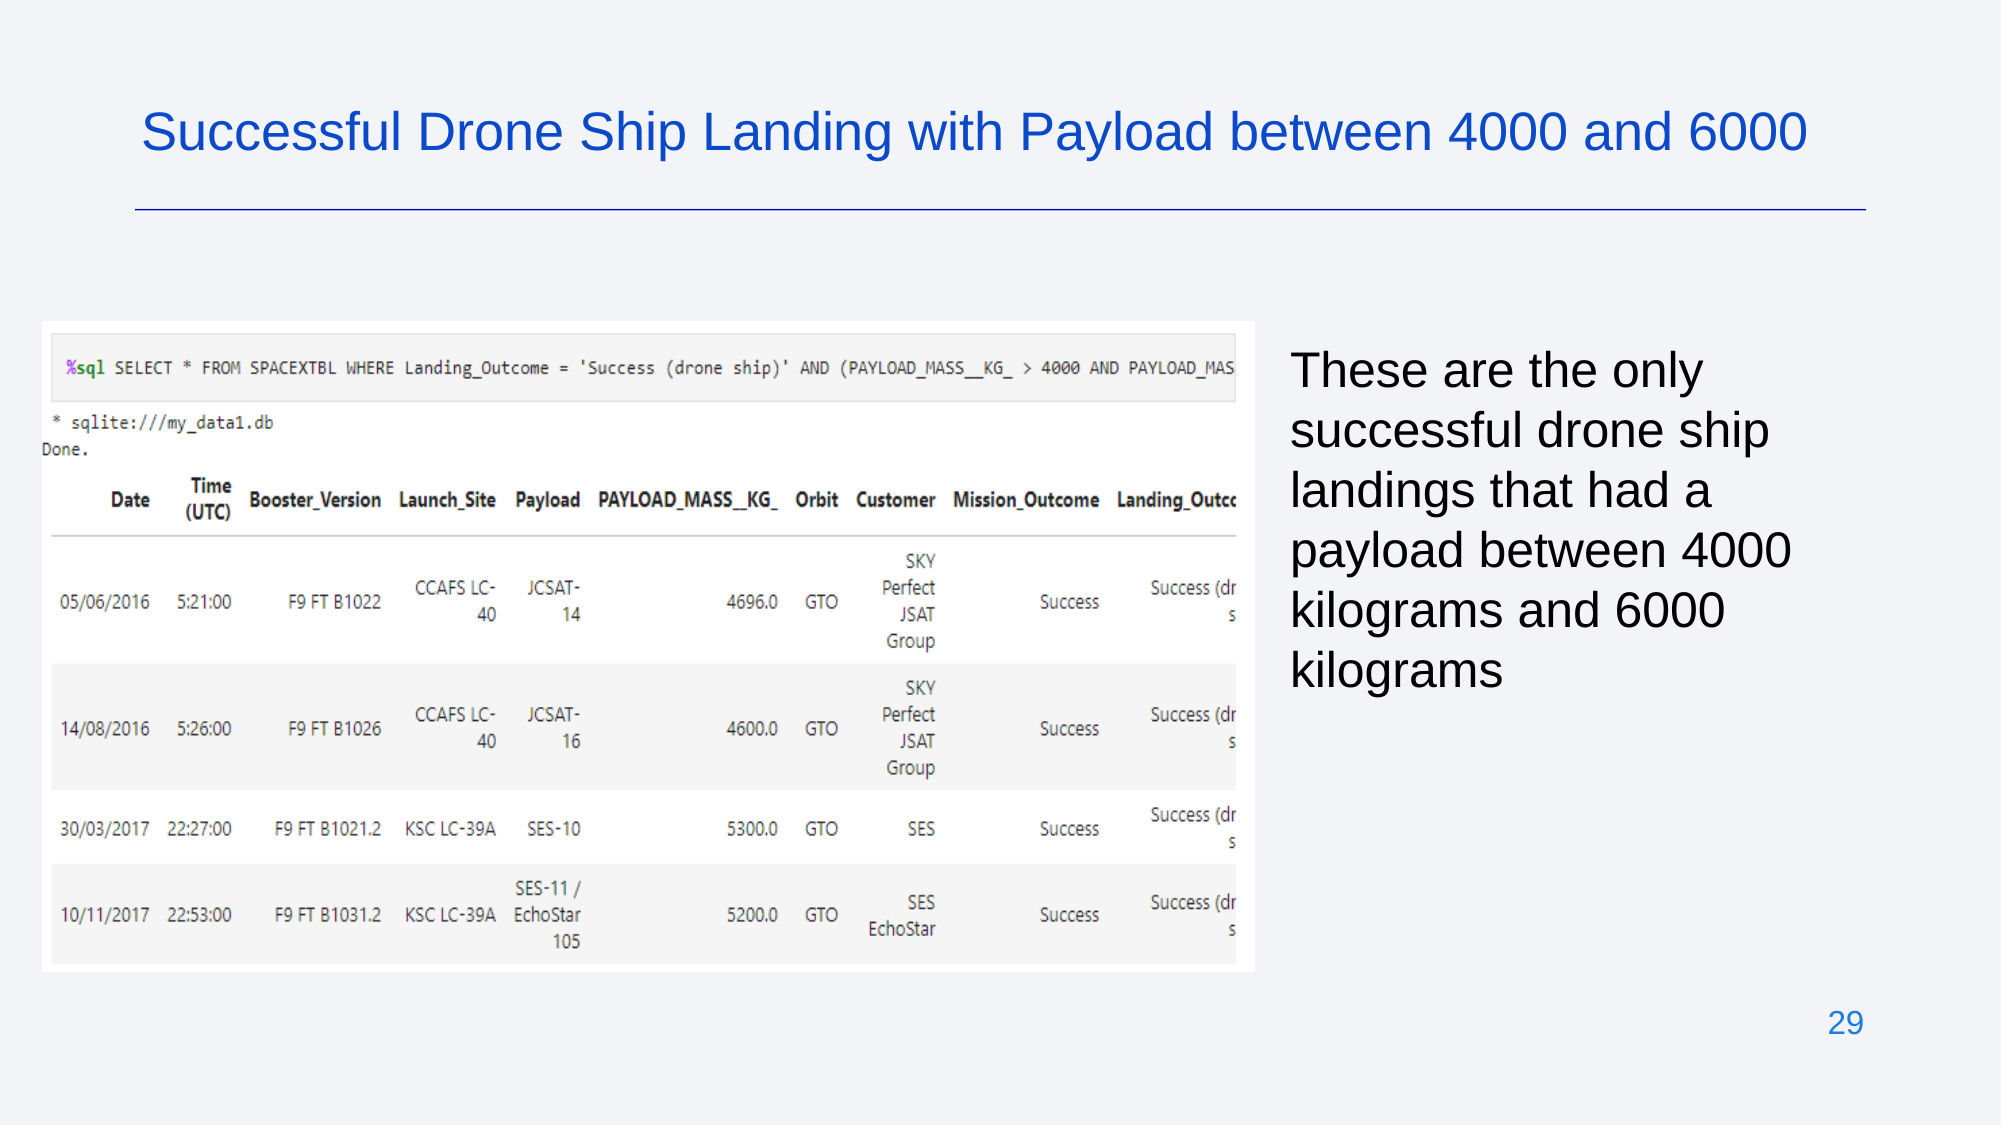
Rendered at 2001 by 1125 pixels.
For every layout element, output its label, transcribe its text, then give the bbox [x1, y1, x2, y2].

text_box Successful Drone Ship Landing with Payload between 4000 and 6000 [126, 88, 1852, 179]
text_box These are the only successful drone ship landings that had a payload between 4000 kilograms and 6000 kilograms [1275, 322, 1880, 713]
slide_number ‹#› [1429, 988, 1880, 1055]
picture [0, 0, 2001, 1125]
